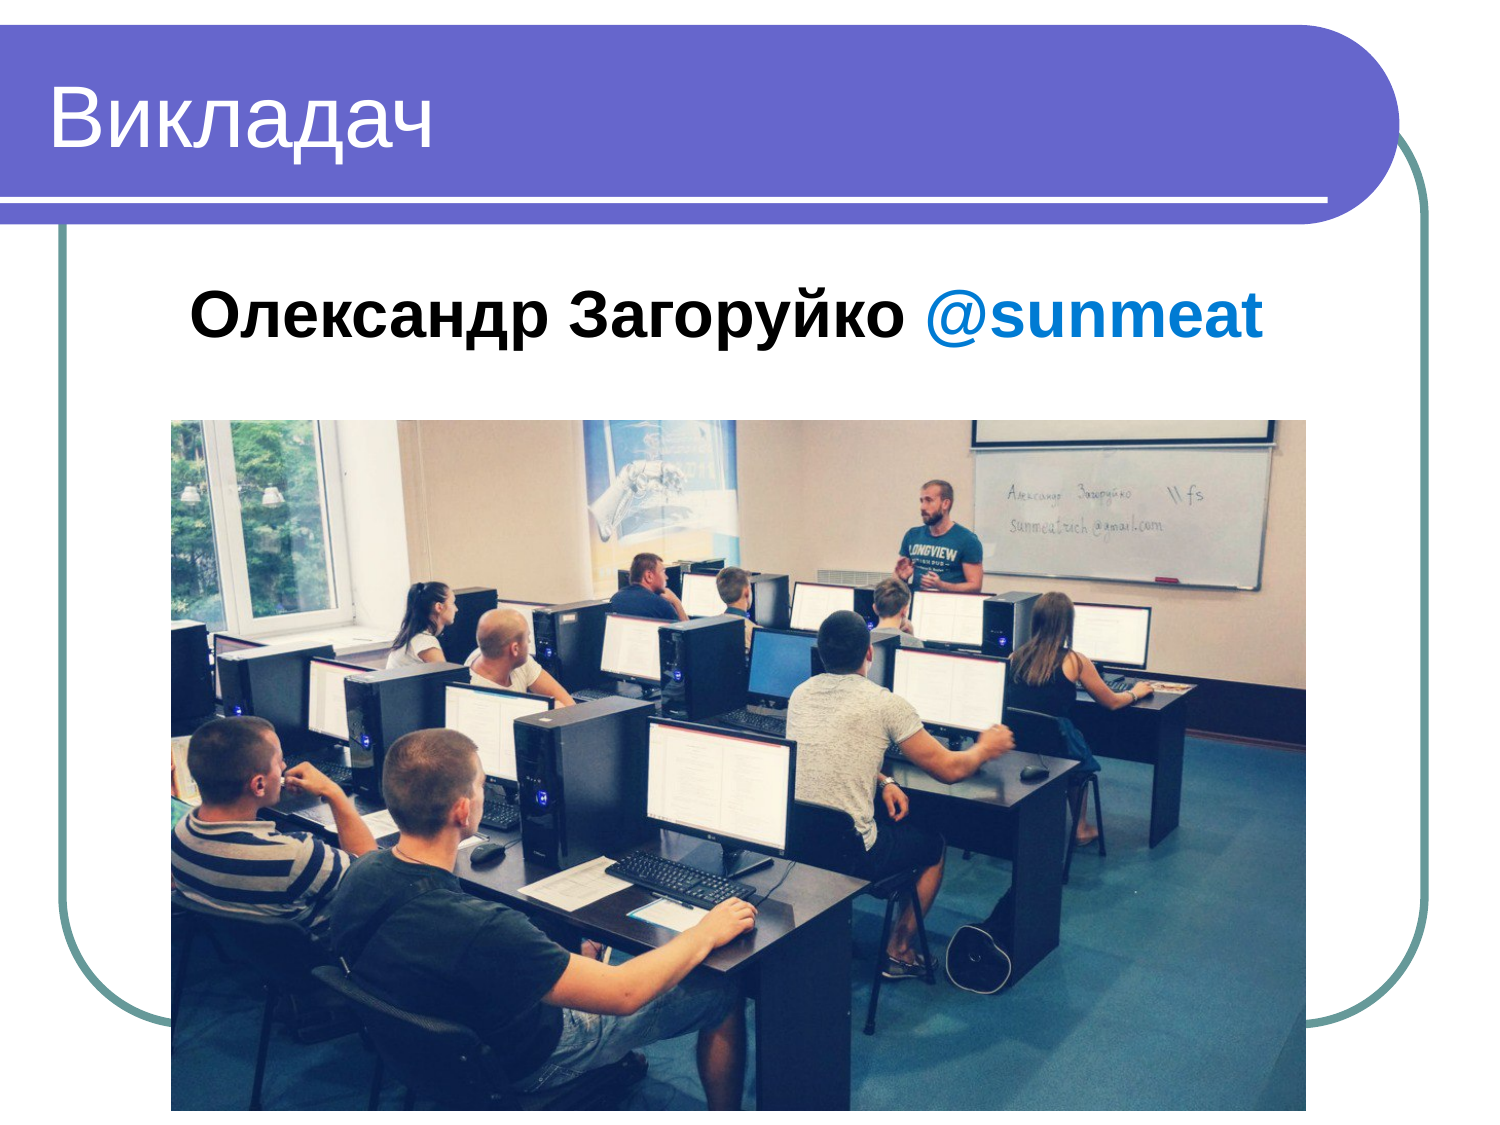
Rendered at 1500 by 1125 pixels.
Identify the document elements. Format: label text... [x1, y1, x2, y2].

text_box Викладач [32, 37, 1347, 188]
picture [170, 420, 1306, 1111]
text_box Олександр Загоруйко @sunmeat [76, 263, 1377, 989]
